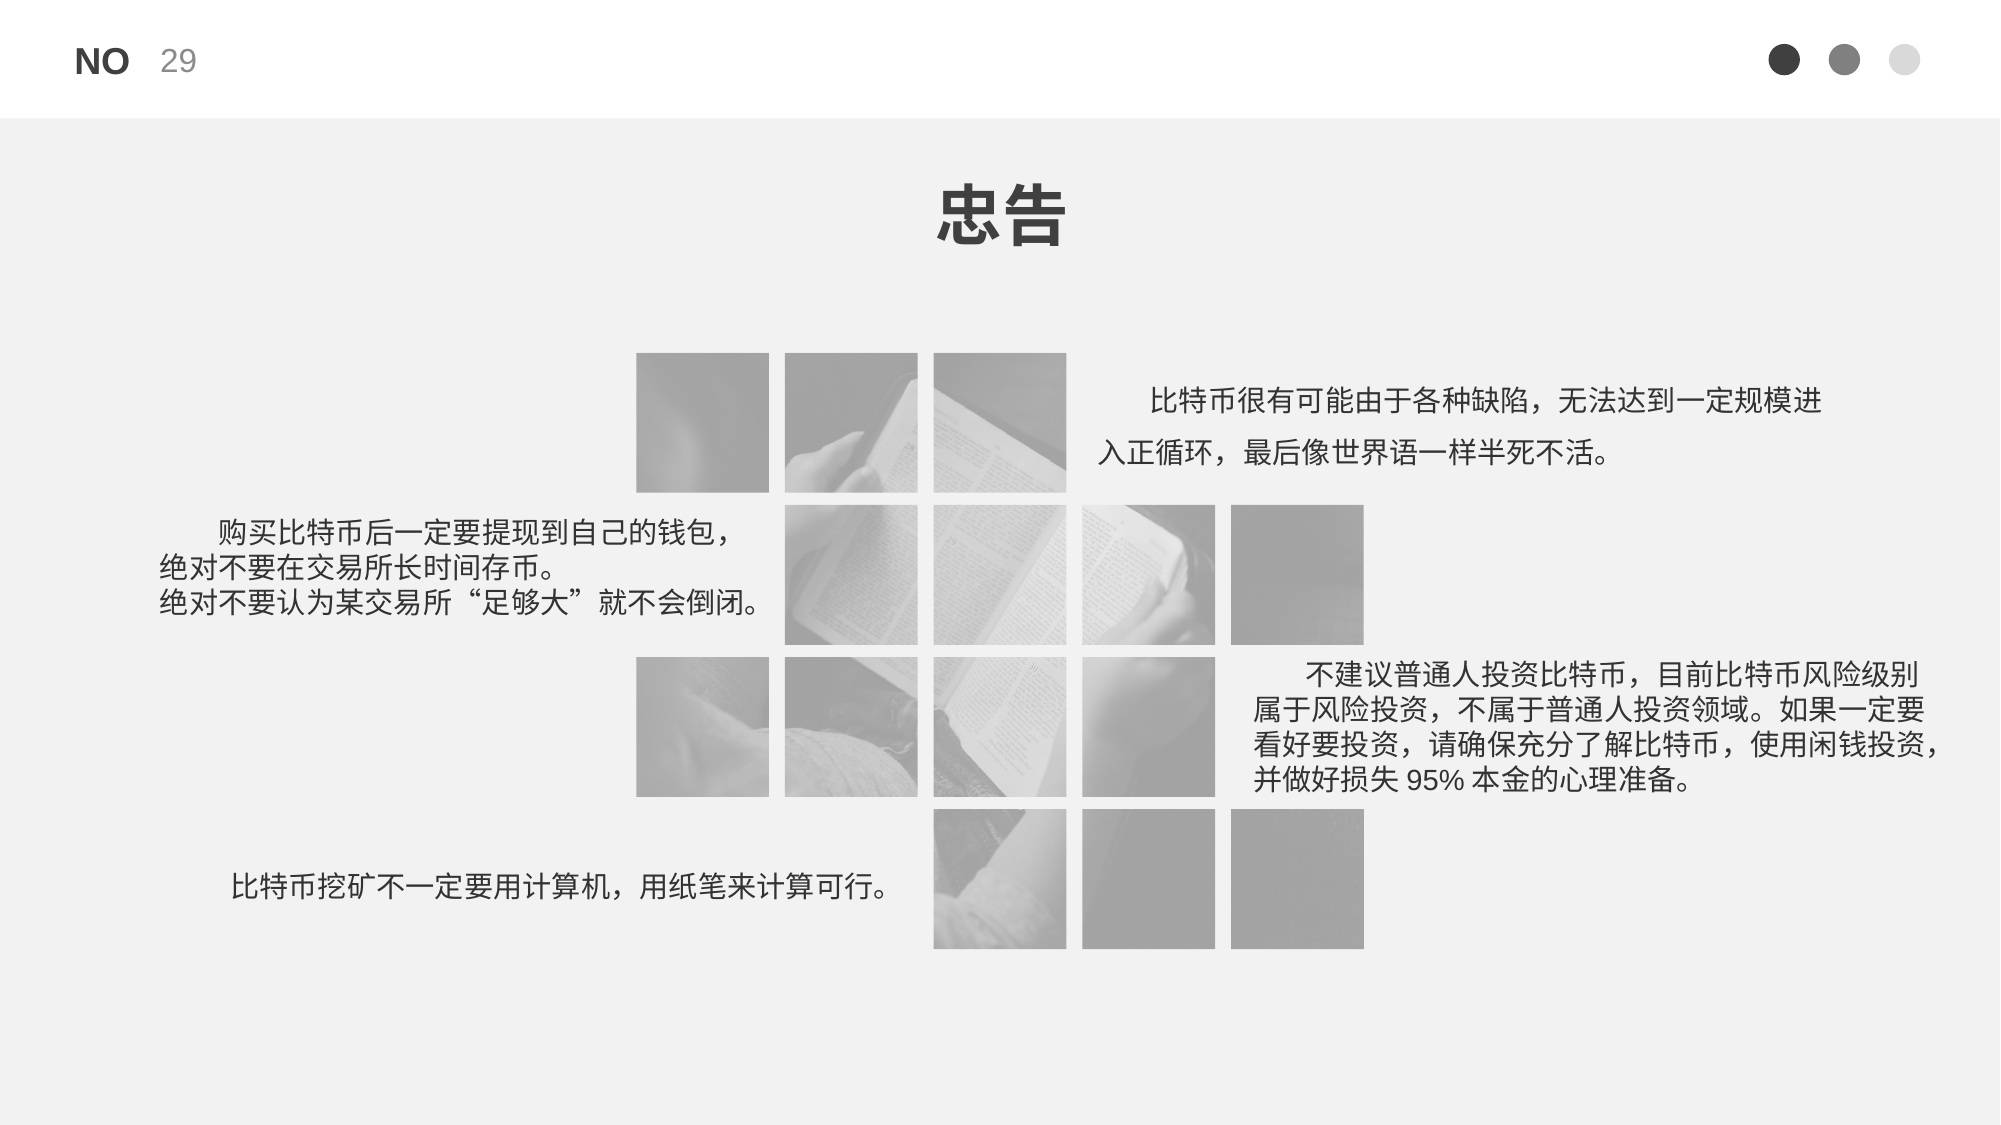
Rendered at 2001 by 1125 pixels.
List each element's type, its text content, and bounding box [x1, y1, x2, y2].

text_box 购买比特币后一定要提现到自己的钱包， 绝对不要在交易所长时间存币。 绝对不要认为某交易所“足够大”就不会倒闭。 [145, 506, 636, 627]
text_box 不建议普通人投资比特币，目前比特币风险级别属于风险投资，不属于普通人投资领域。如果一定要看好要投资，请确保充分了解比特币，使用闲钱投资，并做好损失95%本金的心理准备。 [1364, 649, 1949, 804]
text_box 忠告 [592, 166, 1412, 261]
slide_number 29 [145, 29, 252, 90]
picture [636, 352, 1364, 950]
text_box 比特币很有可能由于各种缺陷，无法达到一定规模进入正循环，最后像世界语一样半死不活。 [1364, 357, 1839, 477]
text_box 比特币挖矿不一定要用计算机，用纸笔来计算可行。 [161, 861, 636, 911]
